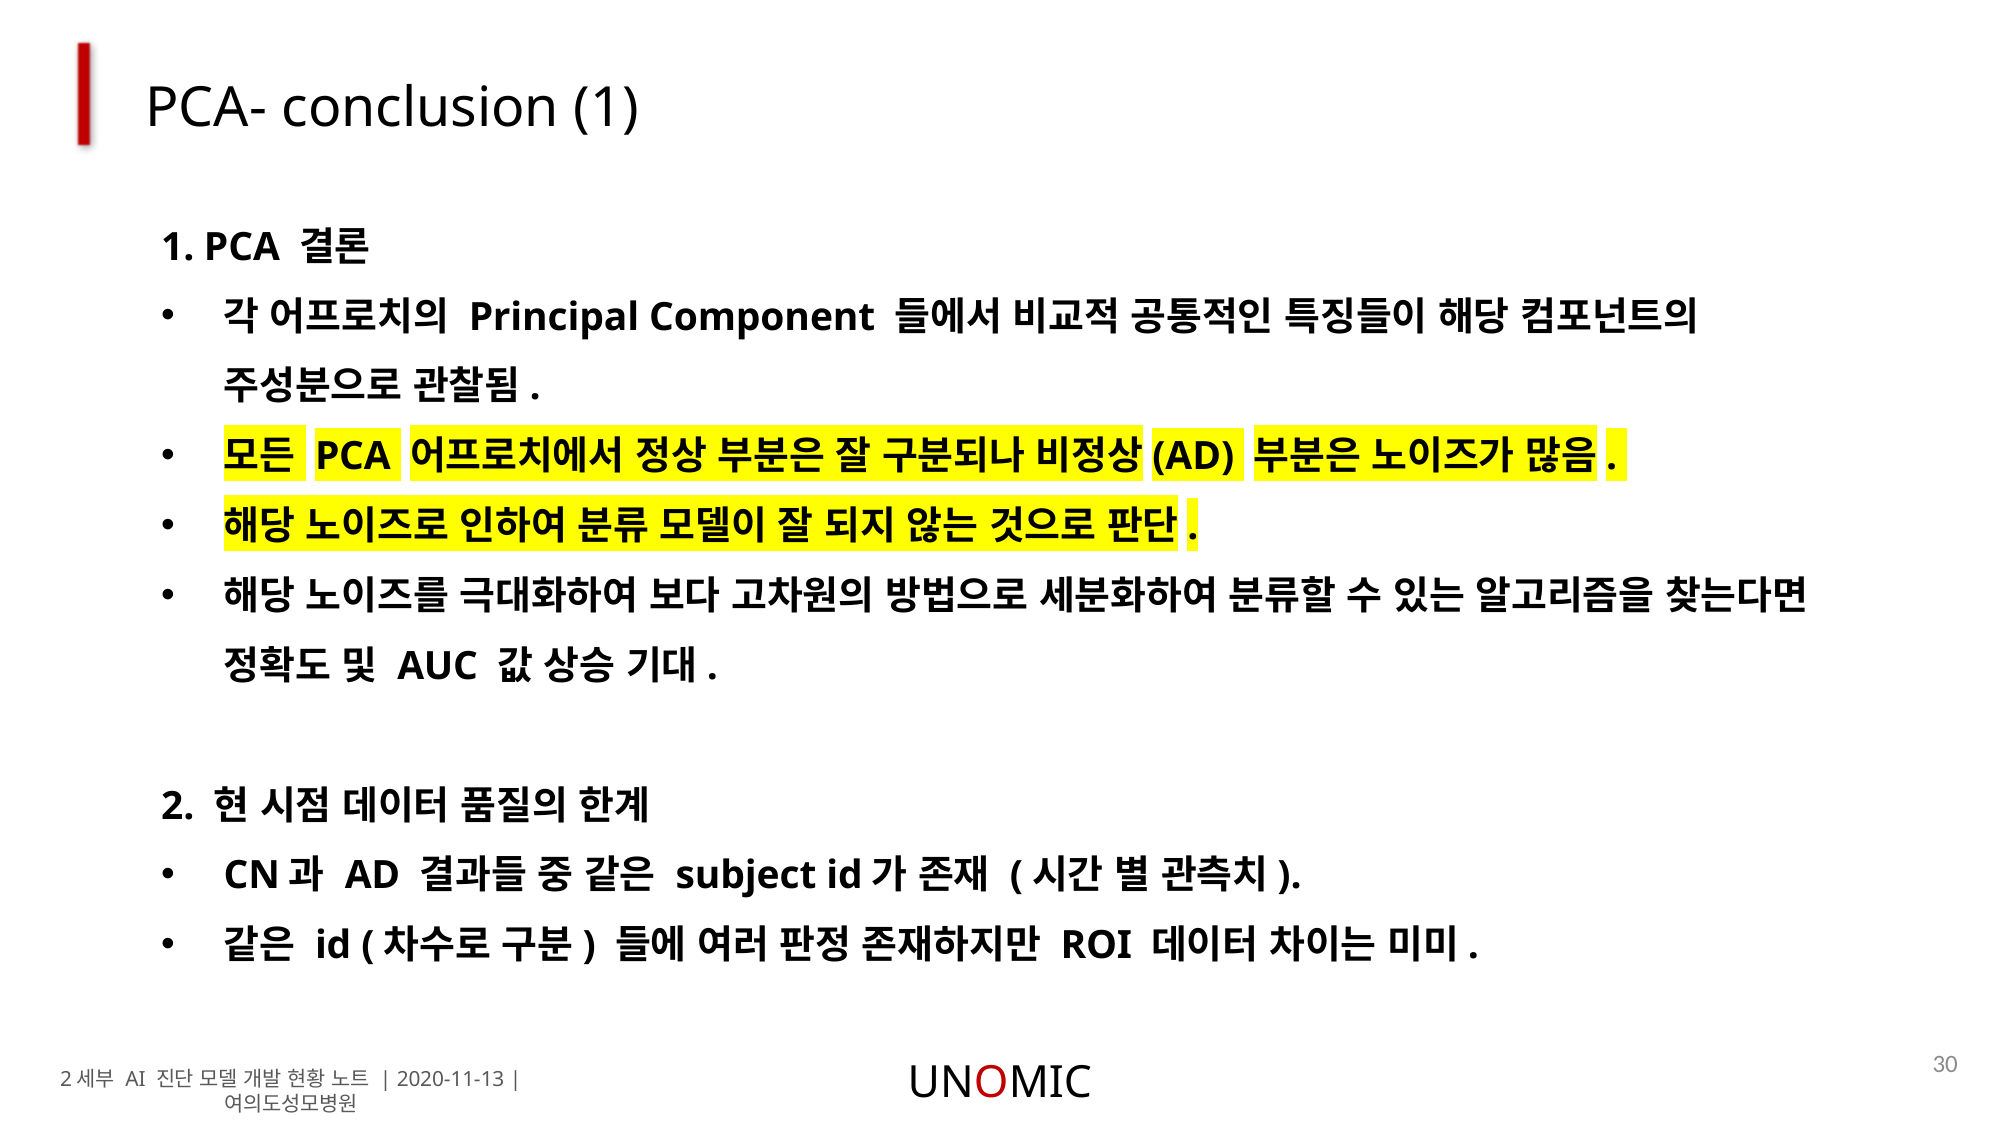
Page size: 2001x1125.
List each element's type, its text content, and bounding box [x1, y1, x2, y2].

text_box 2세부 AI 진단 모델 개발 현황 노트 | 2020-11-13 | 여의도성모병원 [0, 1055, 582, 1125]
text_box UNOMIC [850, 1044, 1150, 1115]
text_box [80, 44, 89, 145]
slide_number 30 [1853, 1019, 1974, 1106]
text_box 1. PCA 결론 각 어프로치의 Principal Component 들에서 비교적 공통적인 특징들이 해당 컴포넌트의 주성분으로 관찰됨. 모든 PCA 어프로치에서 정상 부분은 잘 구분되나 비정상(AD) 부분은 노이즈가 많음. 해당 노이즈로 인하여 분류 모델이 잘 되지 않는 것으로 판단. 해당 노이즈를 극대화하여 보다 고차원의 방법으로 세분화하여 분류할 수 있는 알고리즘을 찾는다면 정확도 및 AUC 값 상승 기대. 2. 현 시점 데이터 품질의 한계 CN과 AD 결과들 중 같은 subject id가 존재 (시간 별 관측치). 같은 id (차수로 구분) 들에 여러 판정 존재하지만 ROI 데이터 차이는 미미. [145, 190, 1864, 957]
text_box PCA- conclusion (1) [130, 51, 1924, 158]
